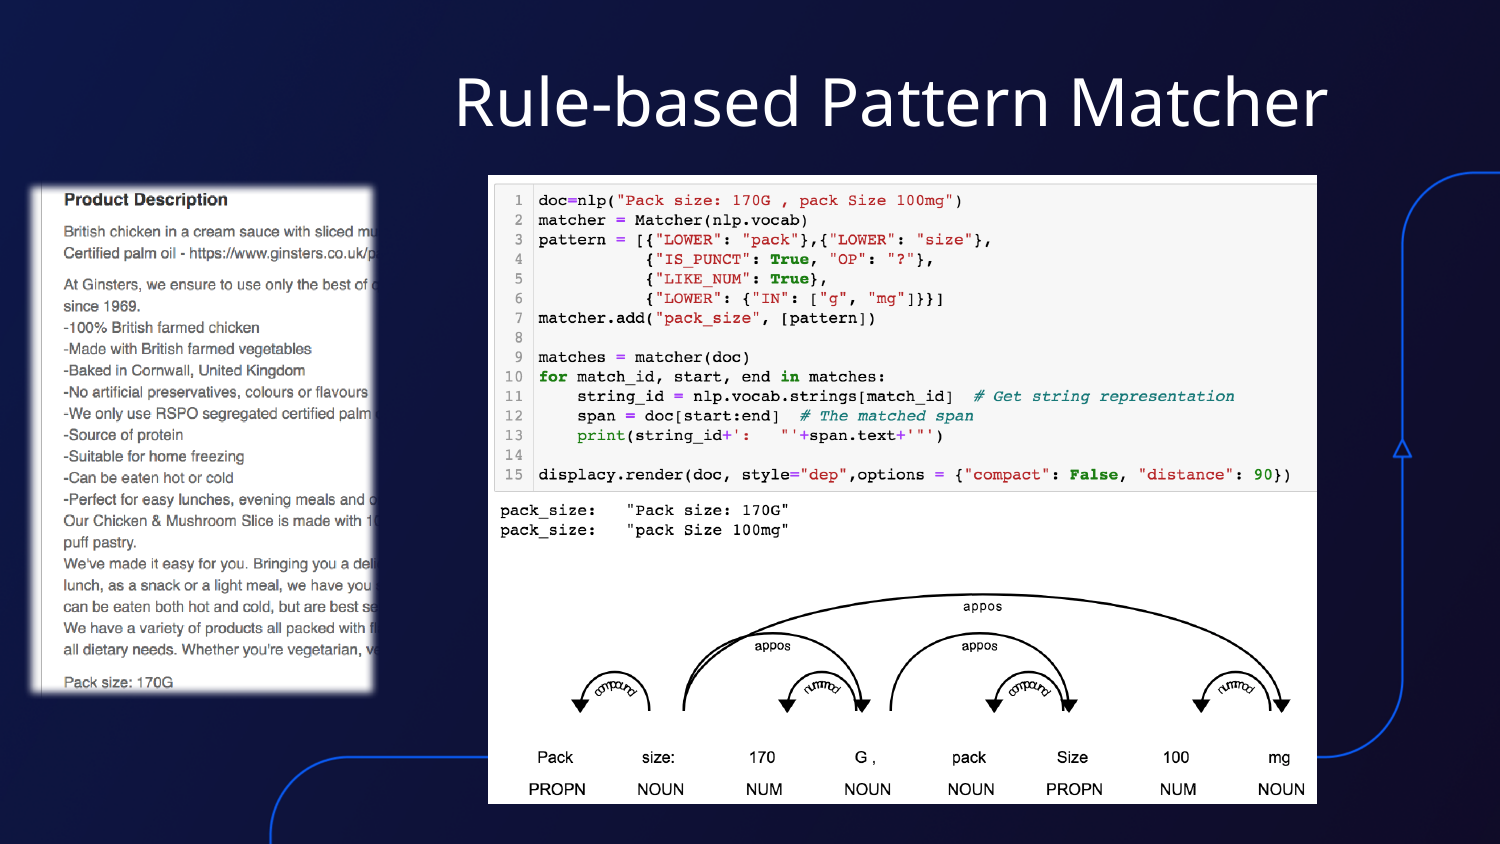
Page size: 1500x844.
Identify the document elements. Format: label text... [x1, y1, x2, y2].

picture [0, 0, 1500, 844]
text_box Rule-based Pattern Matcher [438, 32, 1354, 155]
